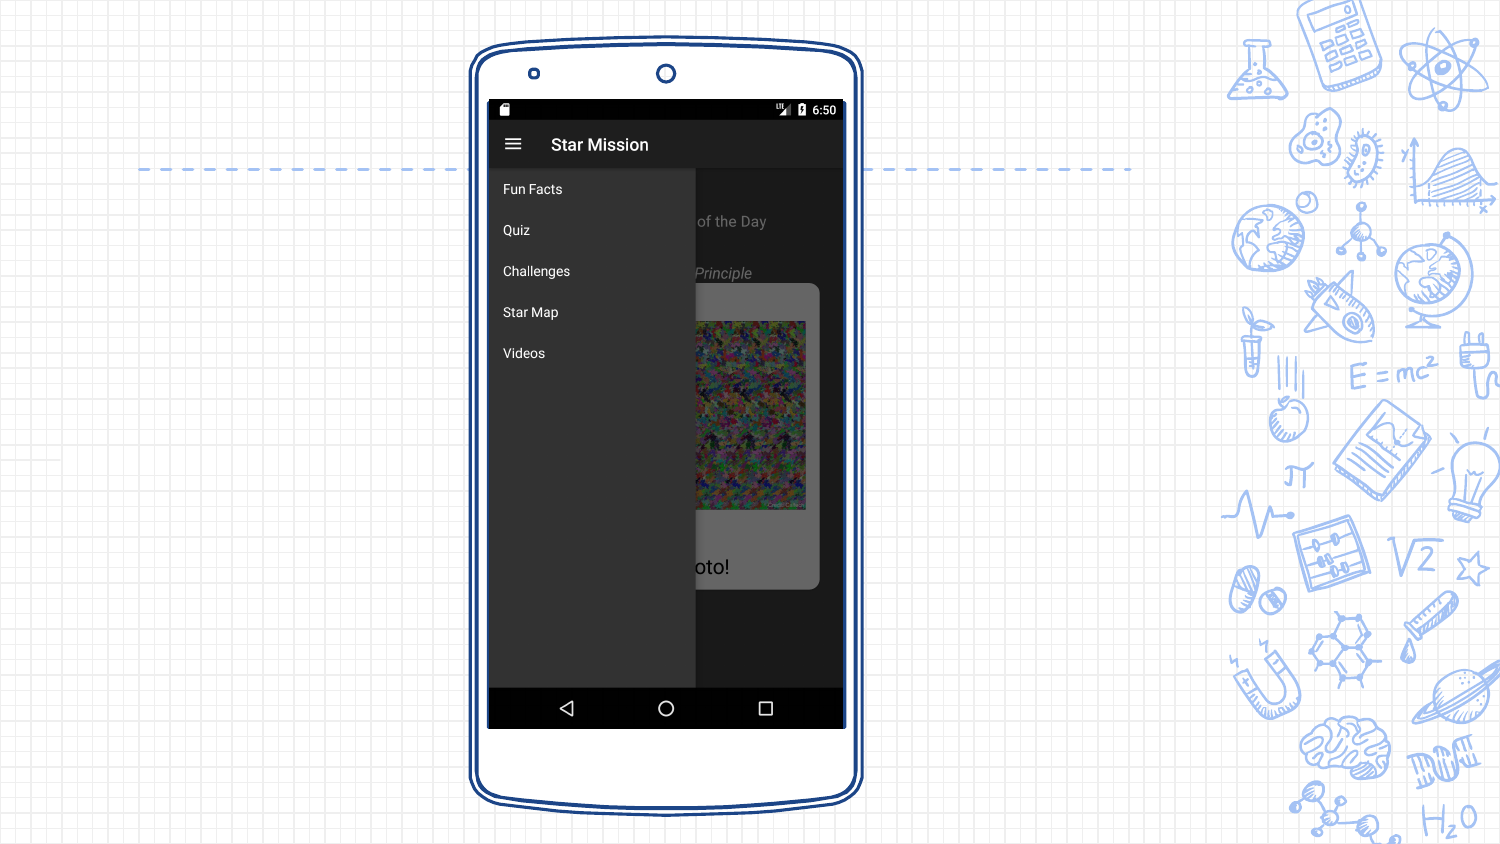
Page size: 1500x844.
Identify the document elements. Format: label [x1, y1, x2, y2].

text_box [470, 36, 863, 816]
picture [489, 99, 843, 729]
